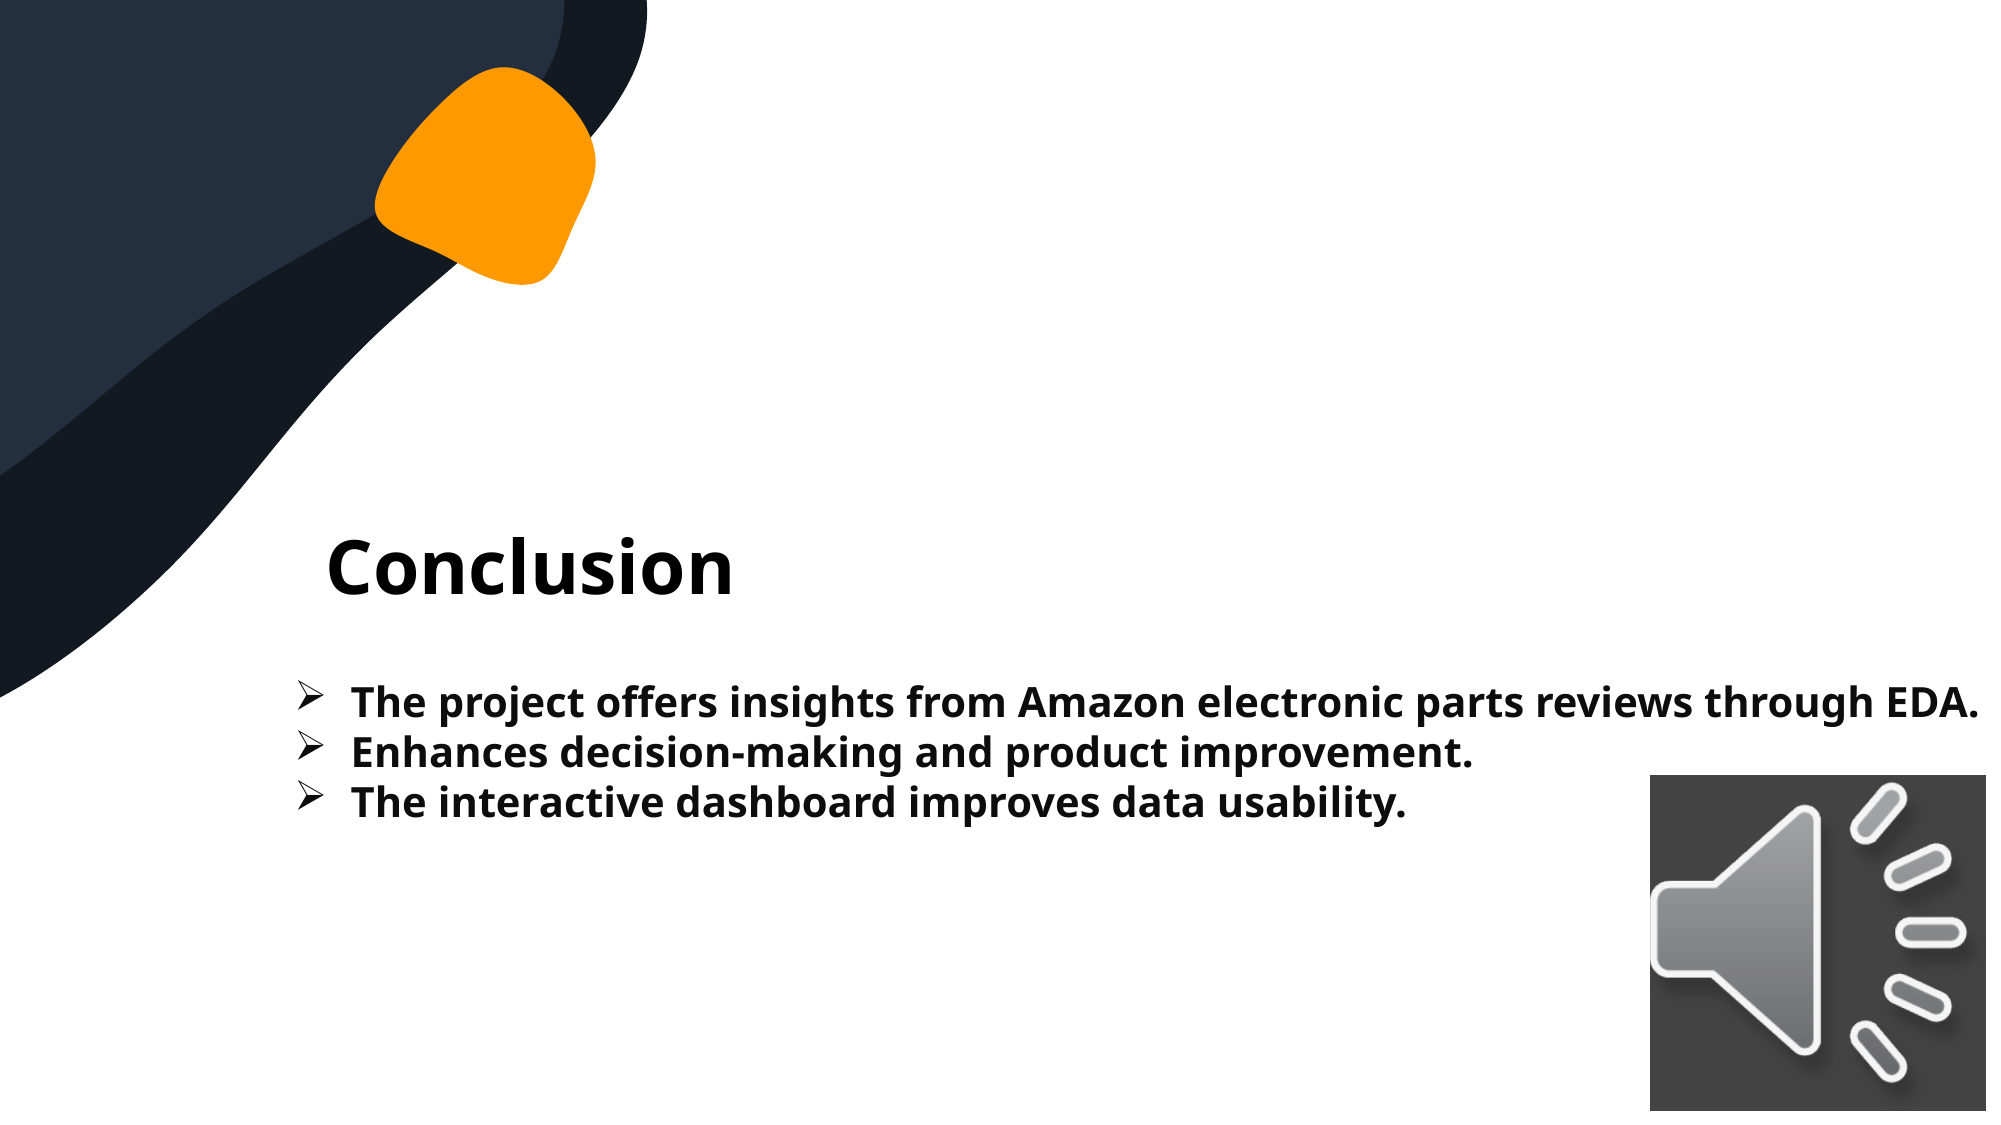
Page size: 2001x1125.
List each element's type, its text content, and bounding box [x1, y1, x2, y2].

text_box Conclusion [604, 512, 1022, 618]
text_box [0, 0, 604, 789]
text_box The project offers insights from Amazon electronic parts reviews through EDA. Enhances decision-making and product improvement. The interactive dashboard improves data usability. [279, 668, 2000, 834]
picture [1648, 773, 1987, 1112]
